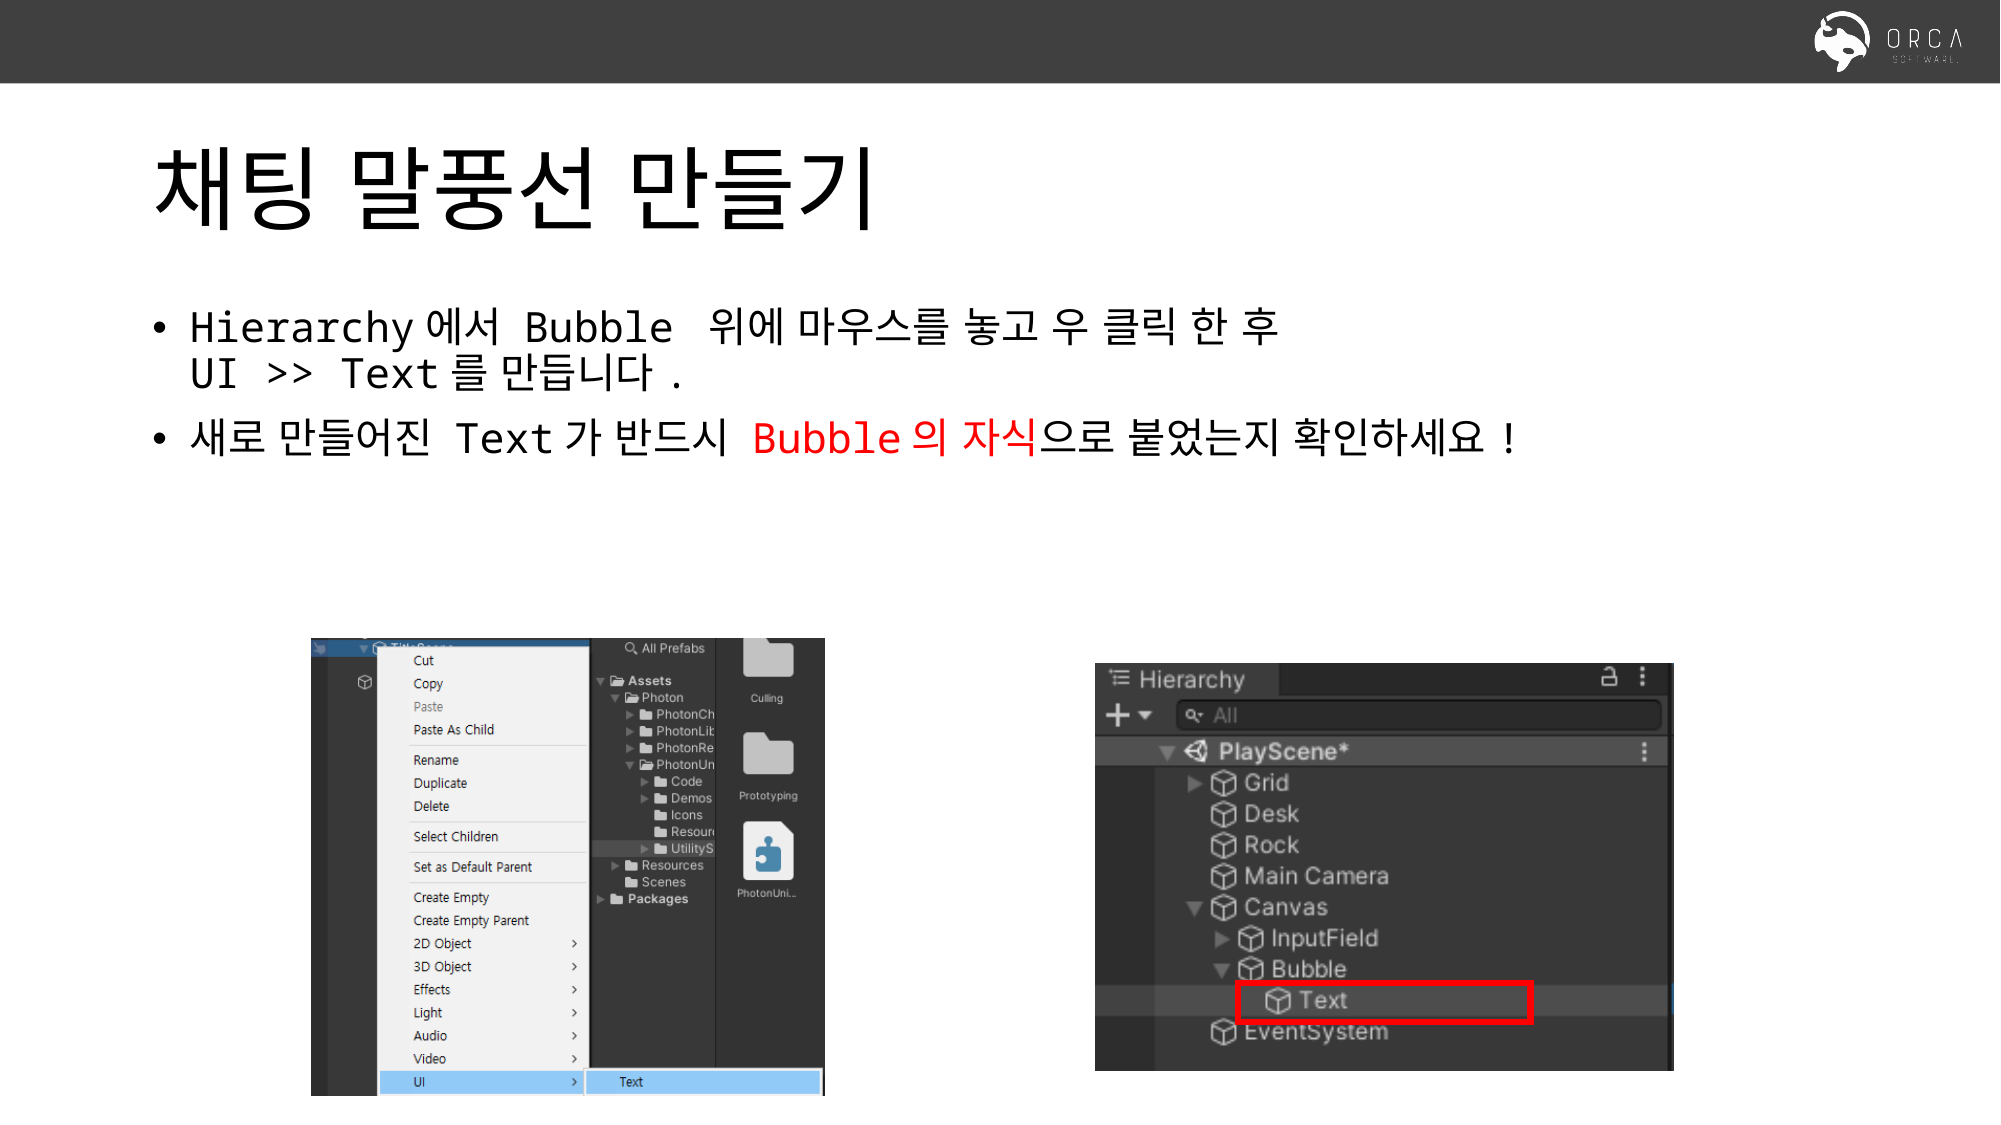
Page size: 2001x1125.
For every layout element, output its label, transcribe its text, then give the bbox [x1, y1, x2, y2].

picture [1095, 663, 1674, 1071]
title 채팅 말풍선 만들기 [137, 109, 1863, 278]
picture [311, 638, 825, 1096]
list Hierarchy에서 Bubble 위에 마우스를 놓고 우 클릭 한 후 UI >> Text를 만듭니다. 새로 만들어진 Text가 반드시 Bubble의 자식으로 붙었는지 확인하세요! [137, 299, 1903, 1014]
